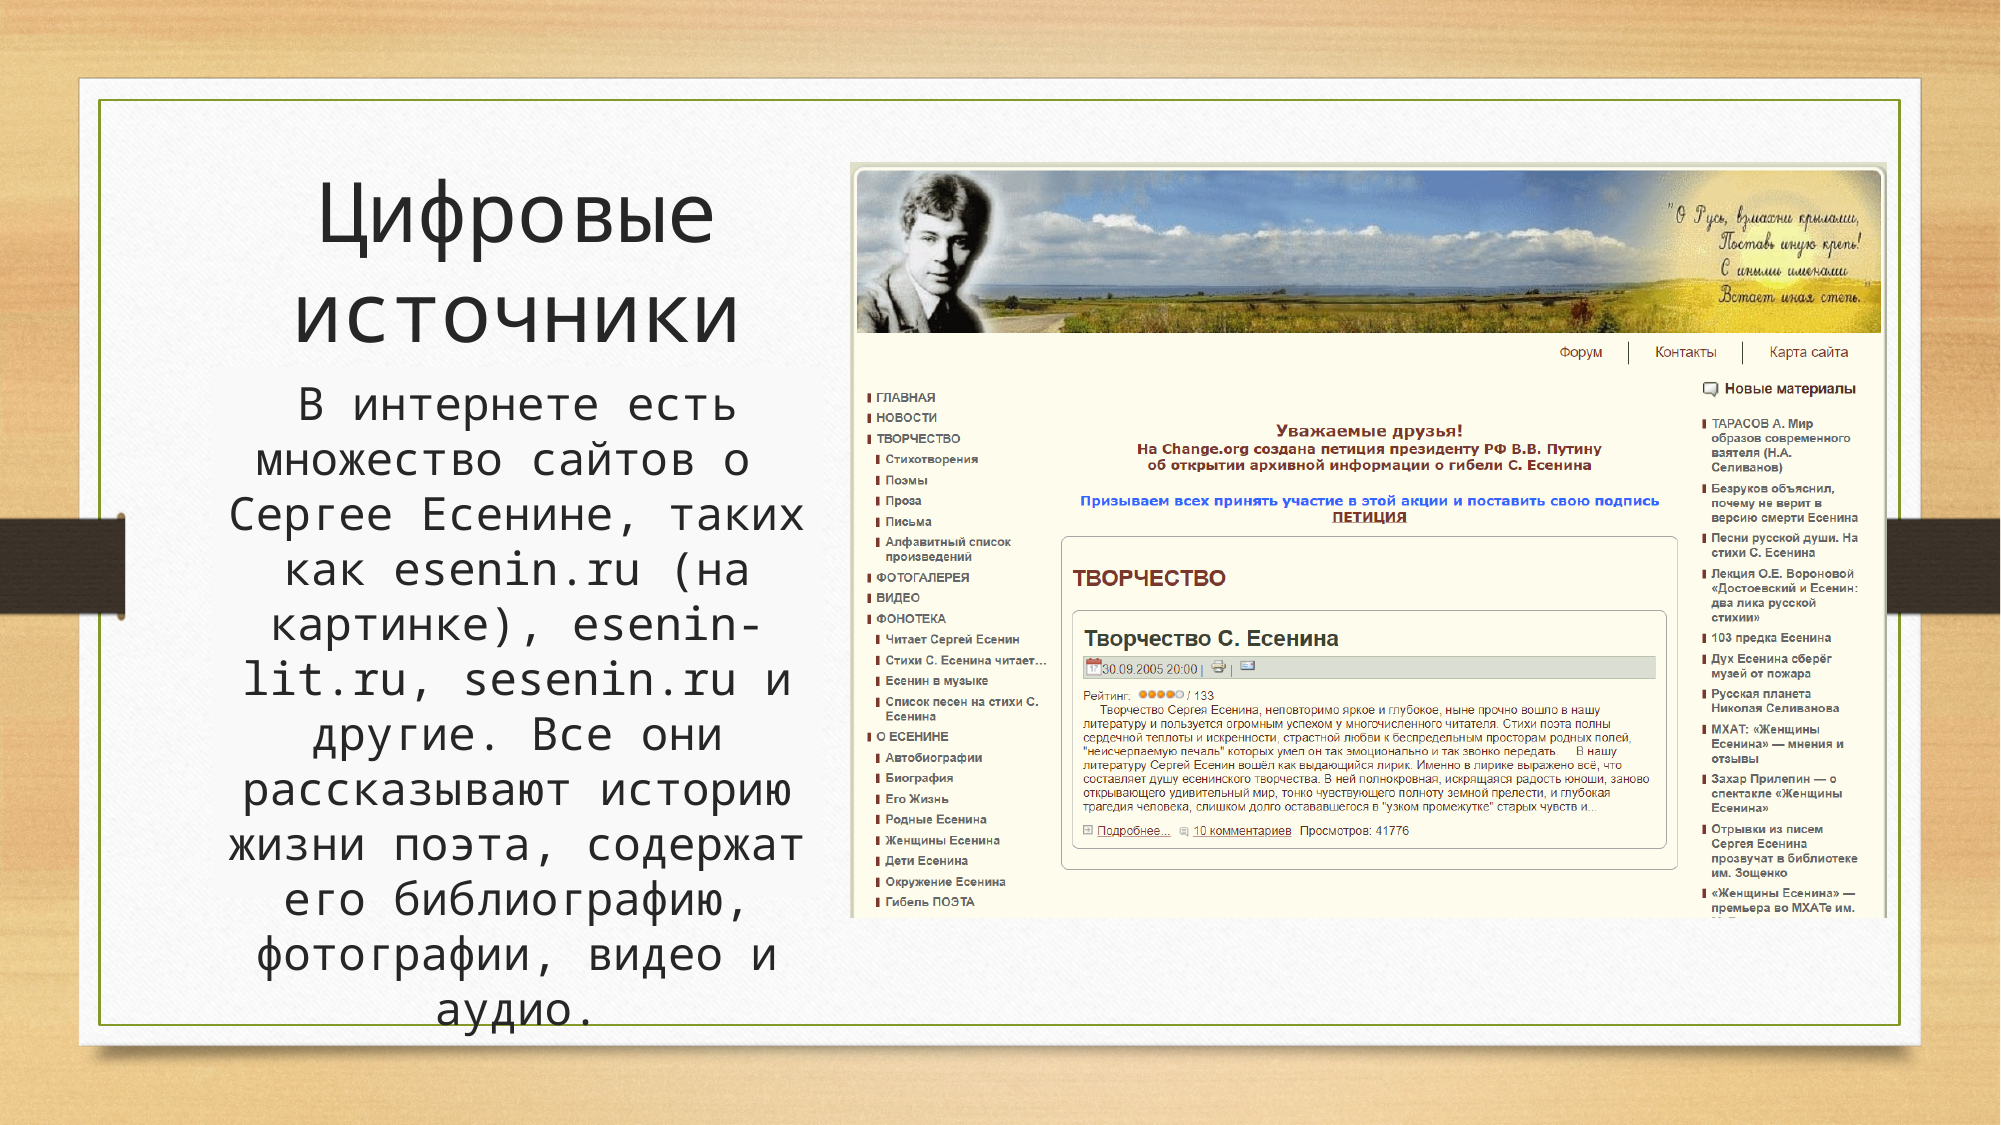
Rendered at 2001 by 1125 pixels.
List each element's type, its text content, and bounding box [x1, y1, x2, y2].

title Цифровые источники [212, 162, 823, 367]
picture [0, 0, 2001, 1125]
list В интернете есть множество сайтов о Сергее Есенине, таких как esenin.ru (на картинке), esenin-lit.ru, sesenin.ru и другие. Все они рассказывают историю жизни поэта, содержат его библиографию, фотографии, видео и аудио. [212, 367, 823, 898]
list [850, 162, 1887, 918]
